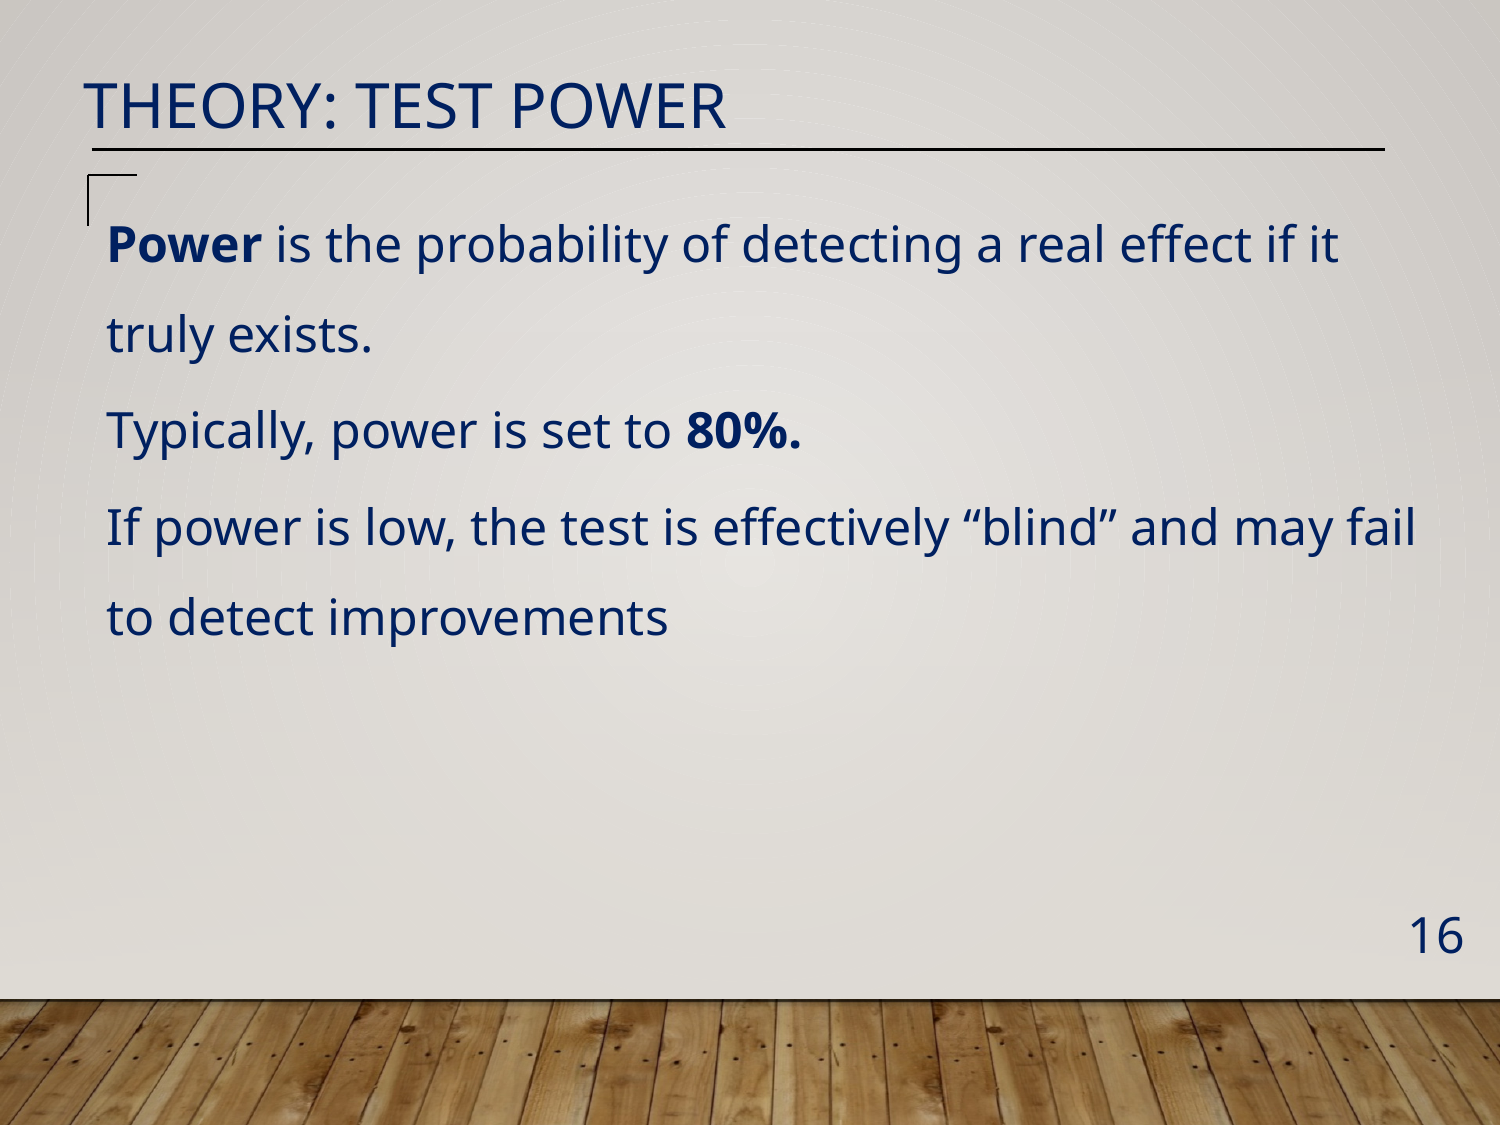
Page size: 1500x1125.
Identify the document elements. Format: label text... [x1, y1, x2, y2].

slide_number 16 [1349, 896, 1480, 980]
text_box Theory: Test Power [68, 67, 1415, 150]
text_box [87, 174, 138, 227]
picture [0, 999, 1500, 1125]
text_box Power is the probability of detecting a real effect if it truly exists. Typically, power is set to 80%. If power is low, the test is effectively “blind” and may fail to detect improvements [91, 175, 1461, 823]
